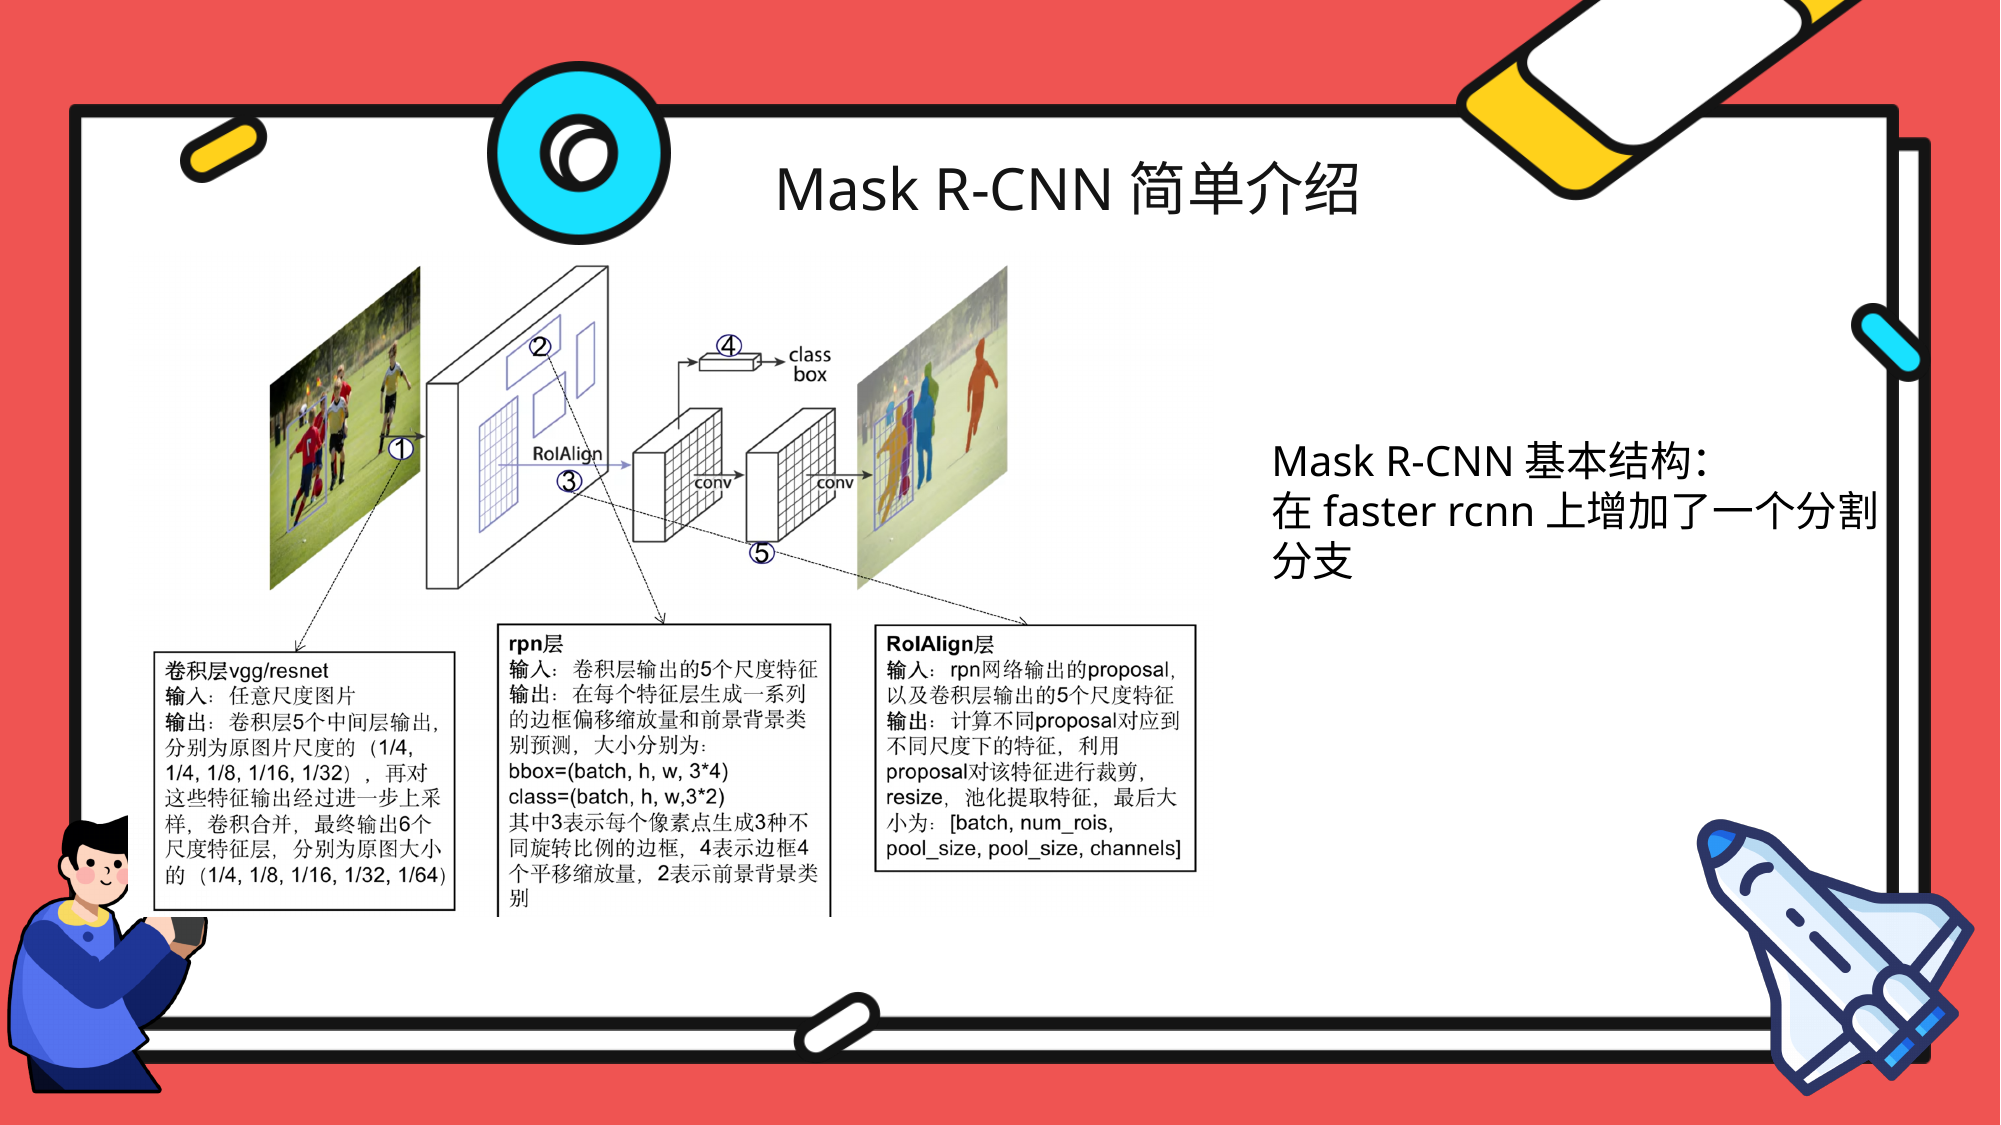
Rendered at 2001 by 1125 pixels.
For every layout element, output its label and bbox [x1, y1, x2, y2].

picture [0, 251, 1214, 1125]
picture [1611, 790, 2000, 1125]
picture [180, 114, 268, 183]
picture [1850, 303, 1931, 382]
picture [793, 991, 881, 1064]
picture [487, 61, 671, 245]
text_box [1455, 0, 1873, 201]
text_box [69, 104, 1931, 1064]
